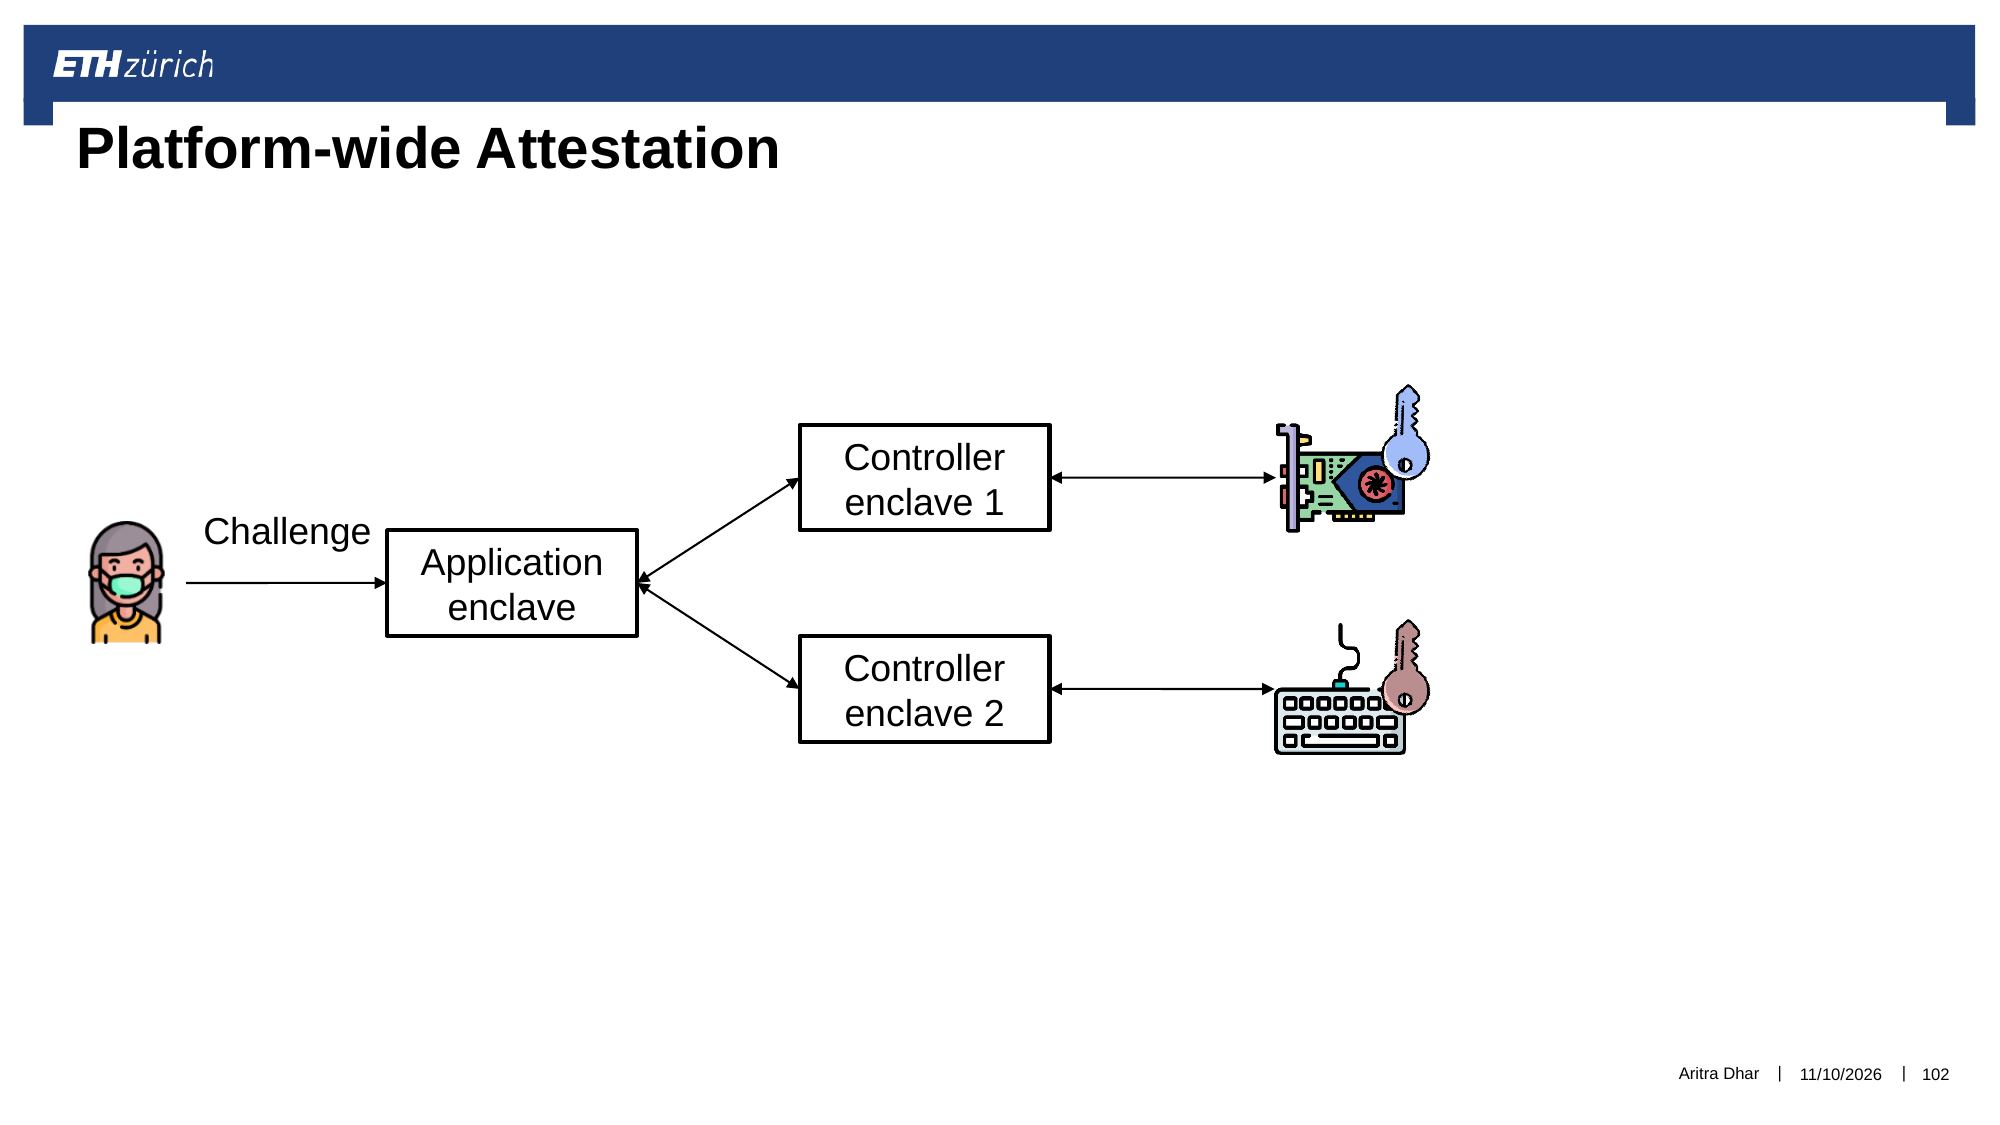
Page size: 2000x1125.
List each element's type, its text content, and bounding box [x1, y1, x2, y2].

title Platform-wide Attestation [53, 101, 1946, 262]
text_box Application enclave [385, 528, 631, 638]
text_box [636, 582, 800, 690]
text_box Controller enclave 2 [798, 634, 1052, 744]
picture [1274, 623, 1444, 755]
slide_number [1790, 1034, 1892, 1112]
picture [1275, 383, 1459, 542]
text_box Challenge [188, 499, 387, 560]
picture [64, 521, 188, 645]
text_box Controller enclave 1 [798, 423, 1052, 532]
slide_number 102 [1906, 1034, 1966, 1112]
footer Aritra Dhar [999, 1034, 1760, 1111]
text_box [636, 477, 800, 582]
